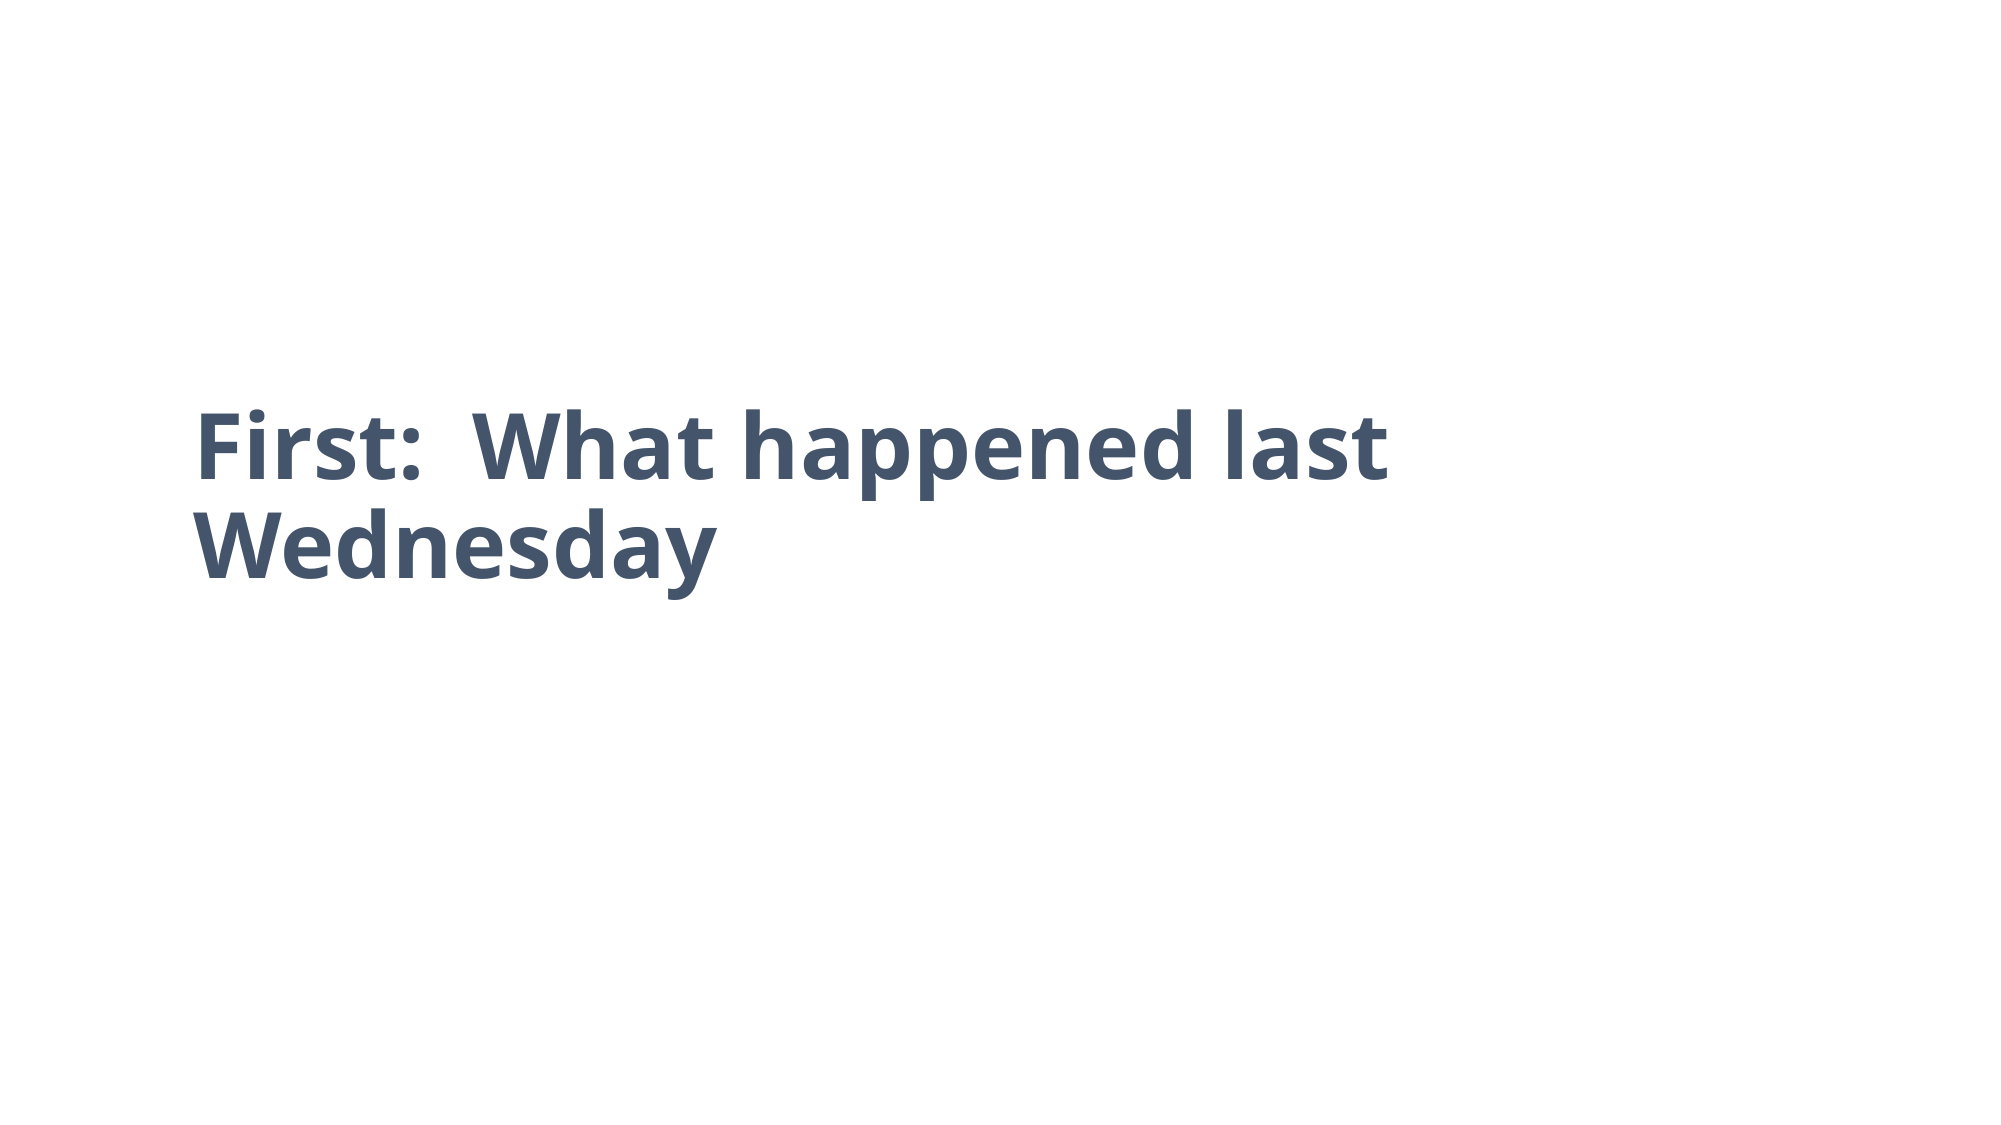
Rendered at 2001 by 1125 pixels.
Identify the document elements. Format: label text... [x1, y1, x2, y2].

title First: What happened last Wednesday [178, 391, 1904, 609]
